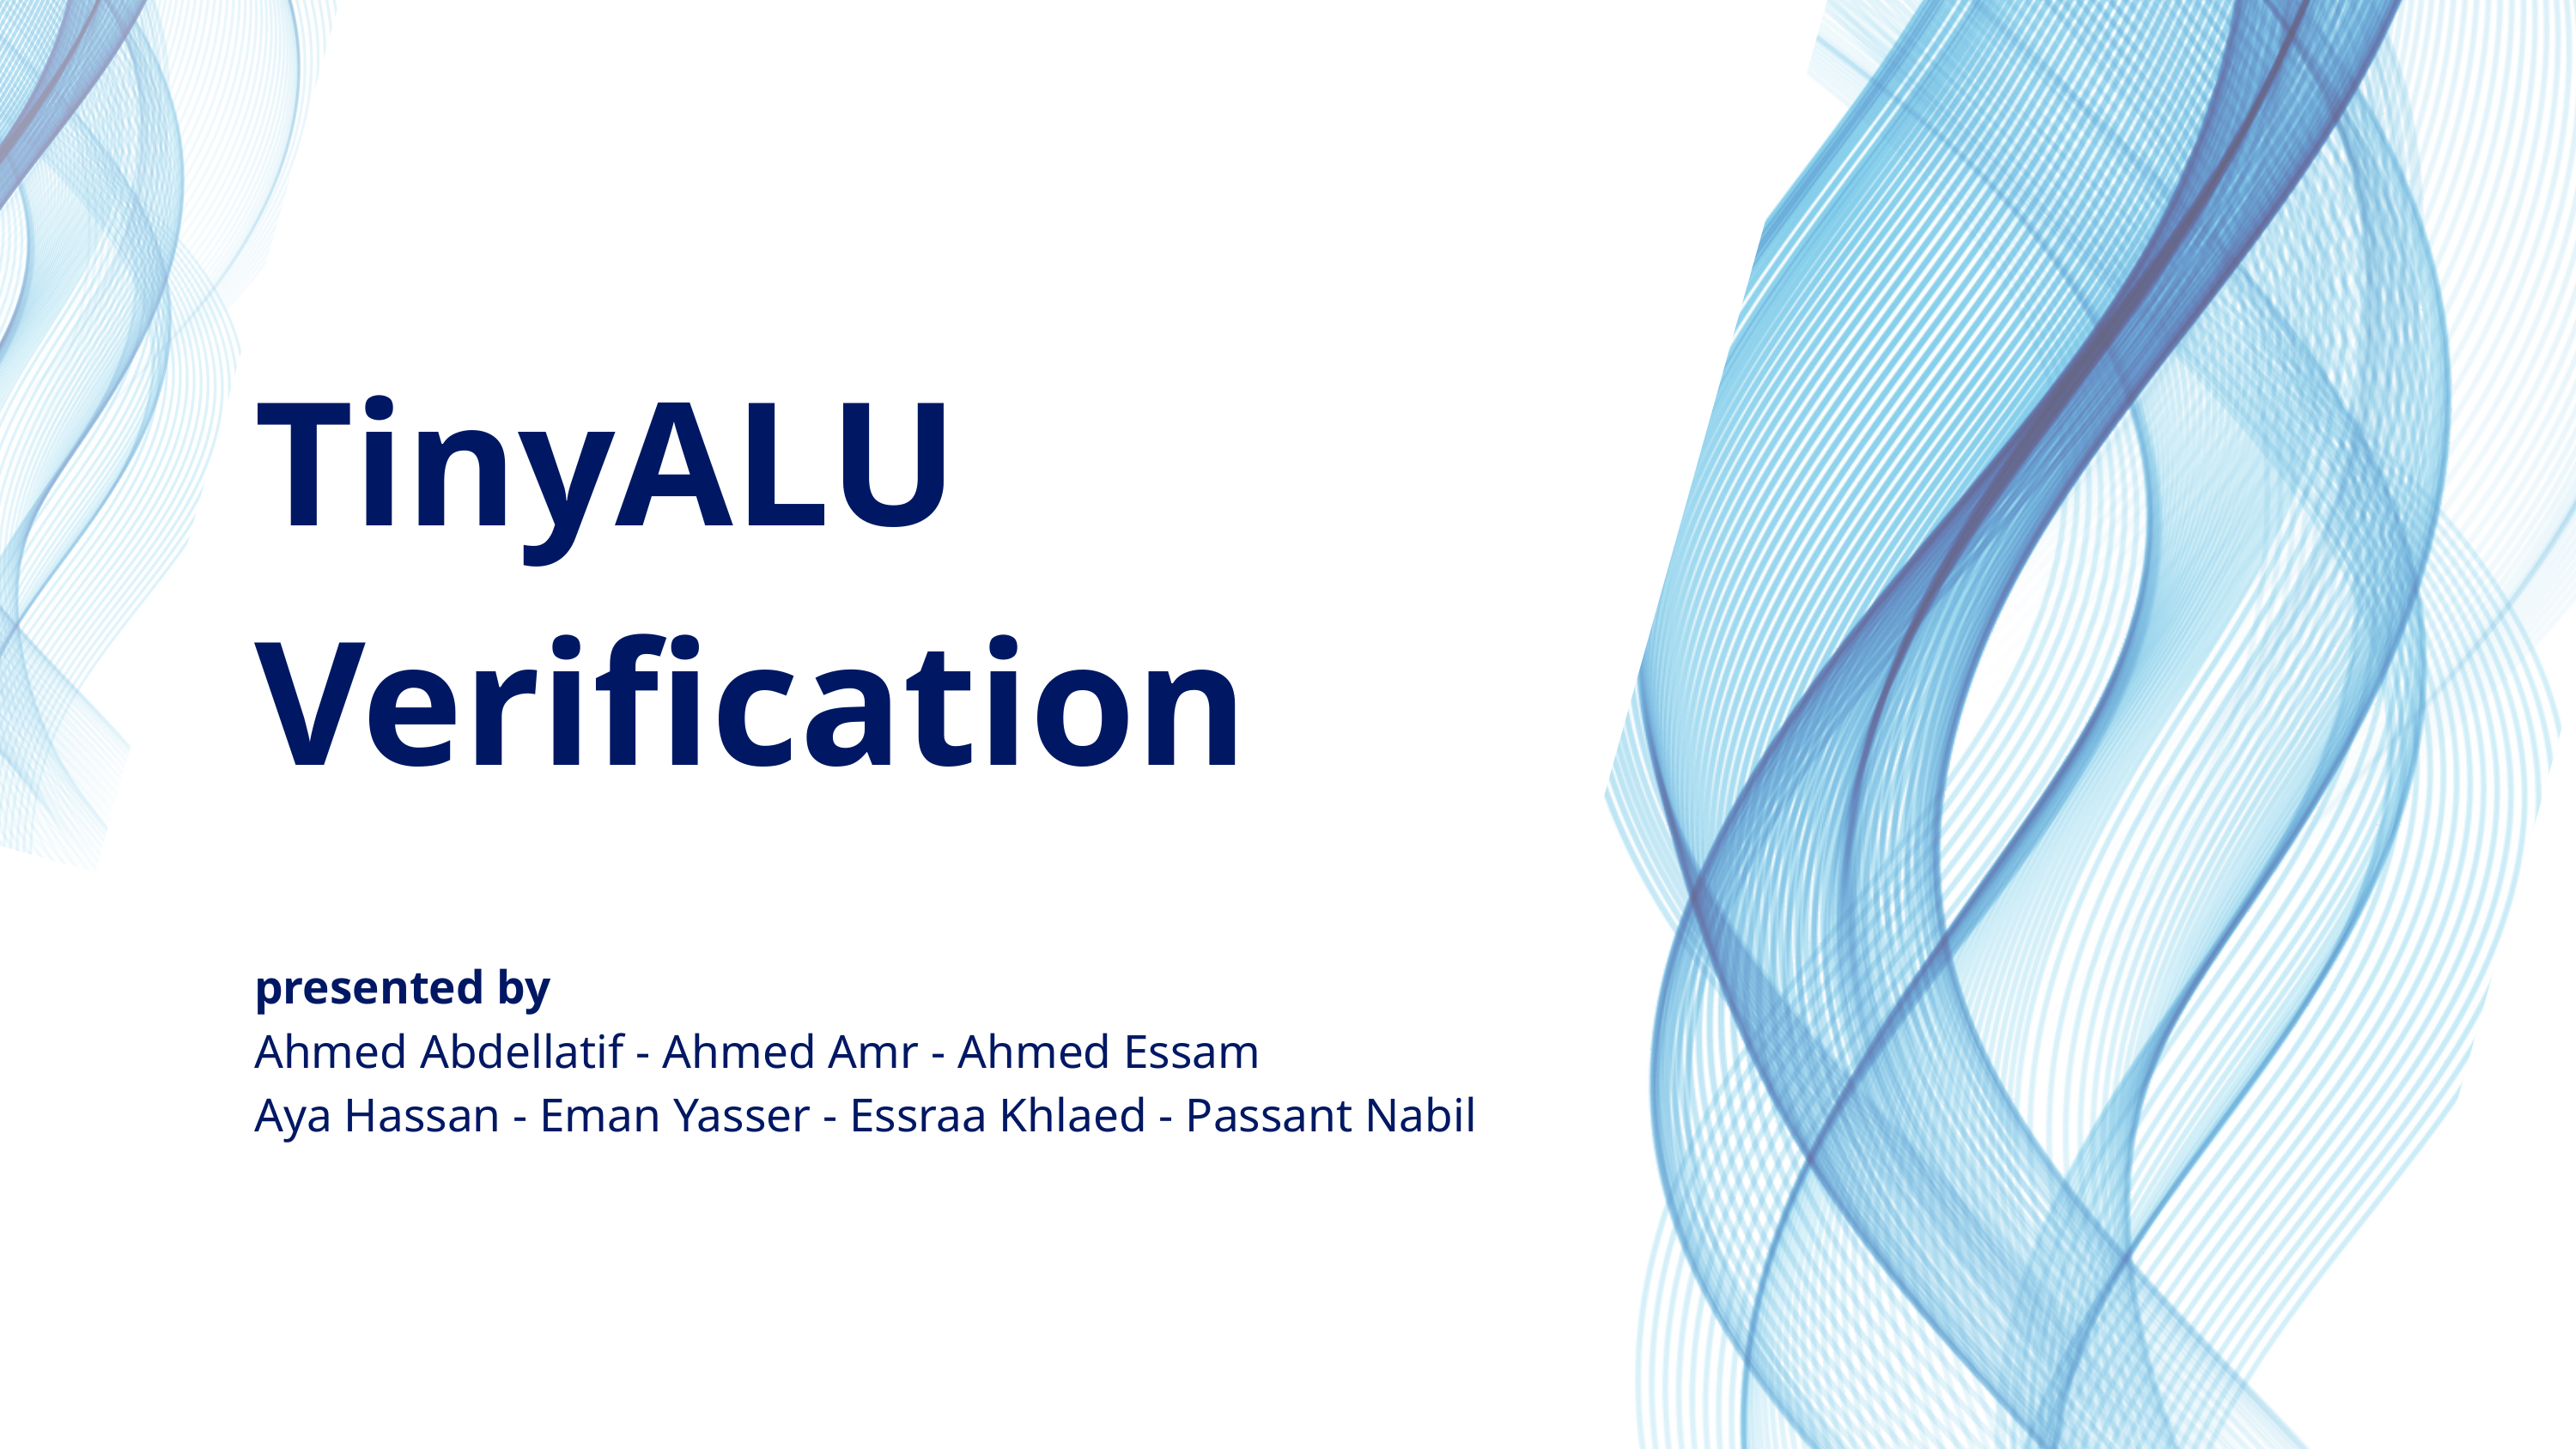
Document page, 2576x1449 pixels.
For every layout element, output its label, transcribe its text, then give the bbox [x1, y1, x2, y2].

text_box [1420, 0, 2576, 1449]
text_box presented by Ahmed Abdellatif - Ahmed Amr - Ahmed Essam Aya Hassan - Eman Yasser - Essraa Khlaed - Passant Nabil [254, 949, 1625, 1142]
text_box [0, 0, 340, 873]
text_box TinyALU Verification [254, 319, 1375, 800]
